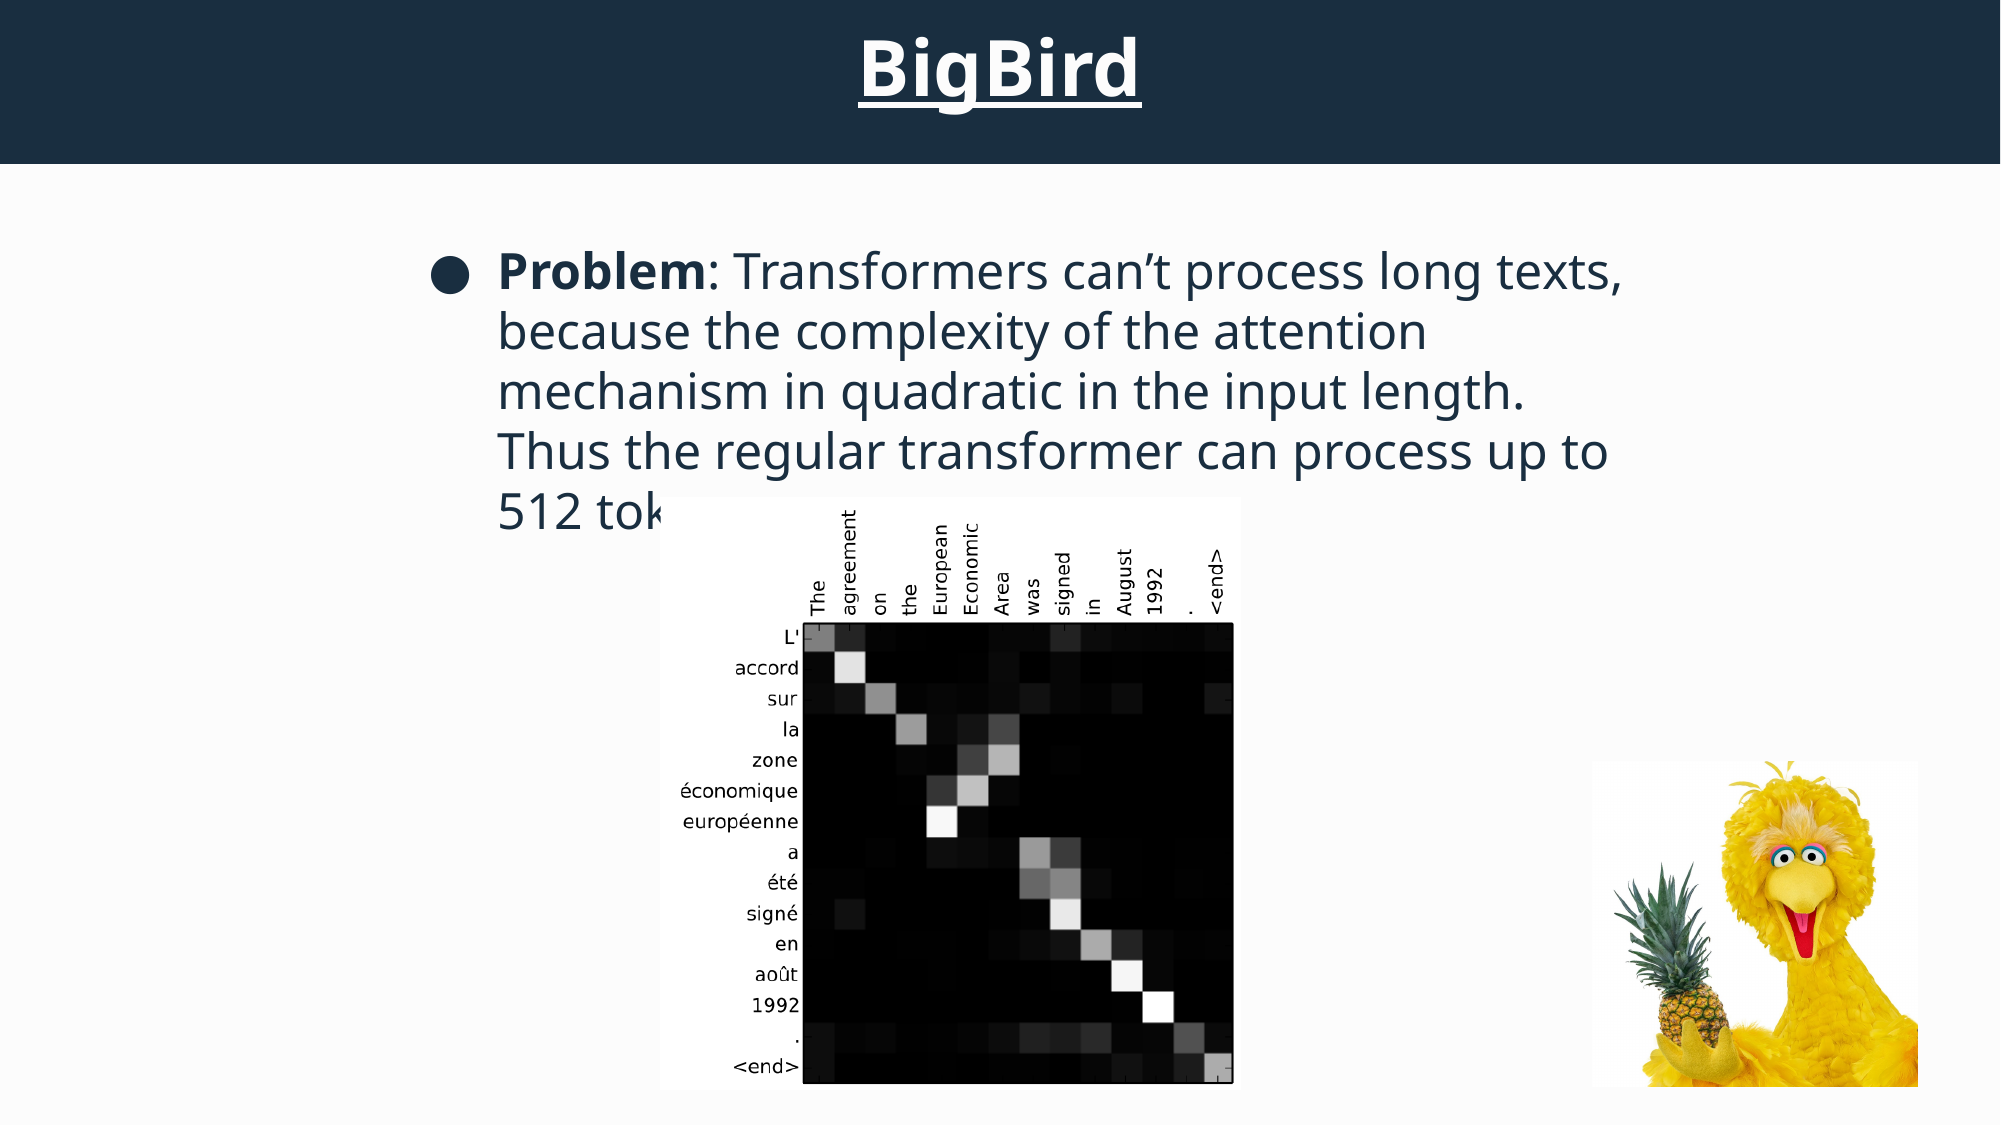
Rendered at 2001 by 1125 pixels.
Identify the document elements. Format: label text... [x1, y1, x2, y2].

title BigBird [239, 0, 1761, 162]
list Problem: Transformers can’t process long texts, because the complexity of the attention mechanism in quadratic in the input length. Thus the regular transformer can process up to 512 tokens. [382, 224, 1647, 1019]
picture [660, 497, 1241, 1090]
picture [1592, 761, 1919, 1087]
